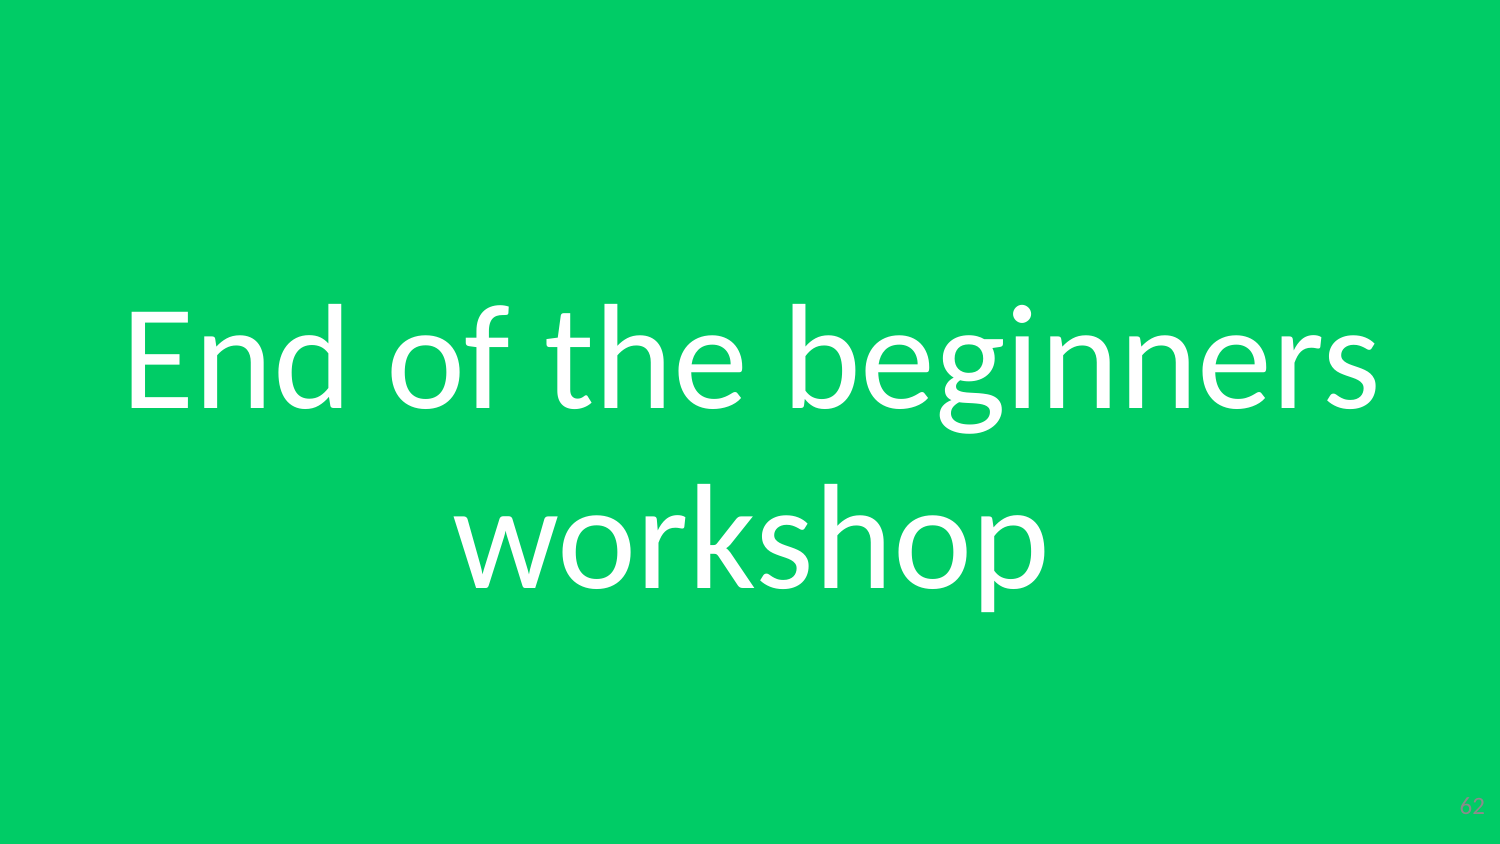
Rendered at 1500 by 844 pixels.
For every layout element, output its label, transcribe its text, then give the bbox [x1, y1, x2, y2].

slide_number 62 [1415, 782, 1500, 828]
title End of the beginners workshop [76, 268, 1427, 610]
